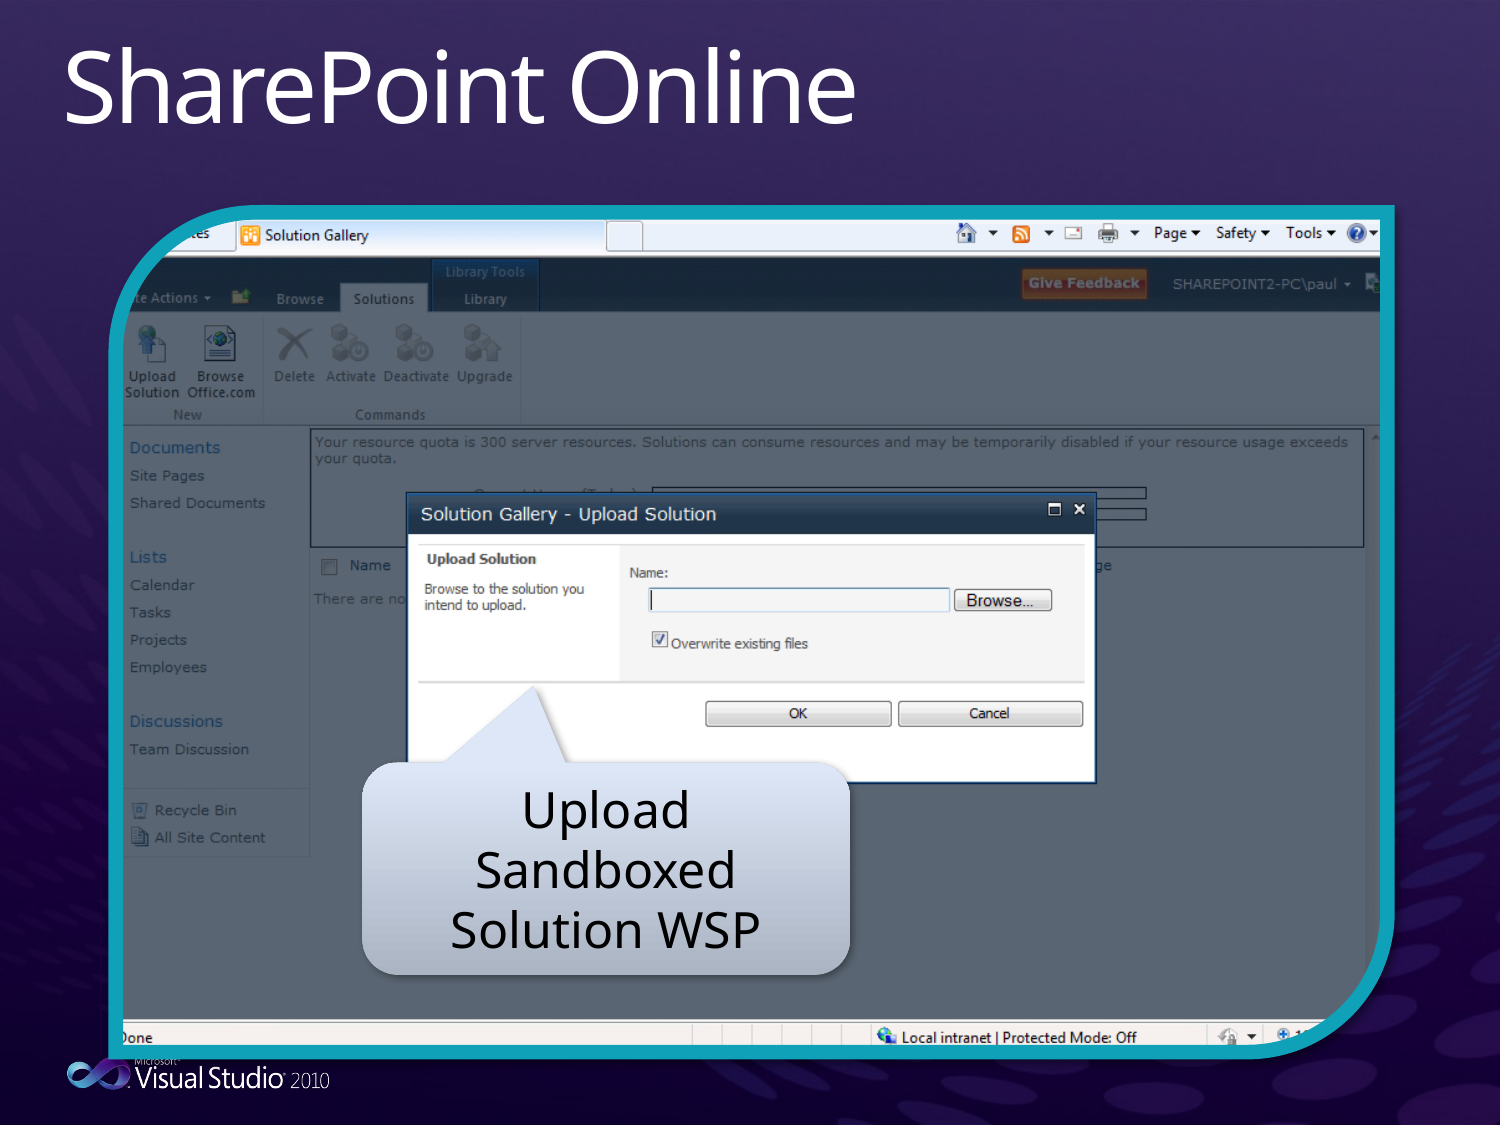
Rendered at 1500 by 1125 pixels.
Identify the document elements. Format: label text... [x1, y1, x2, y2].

picture [0, 0, 1500, 1125]
title SharePoint Online [62, 37, 1438, 147]
